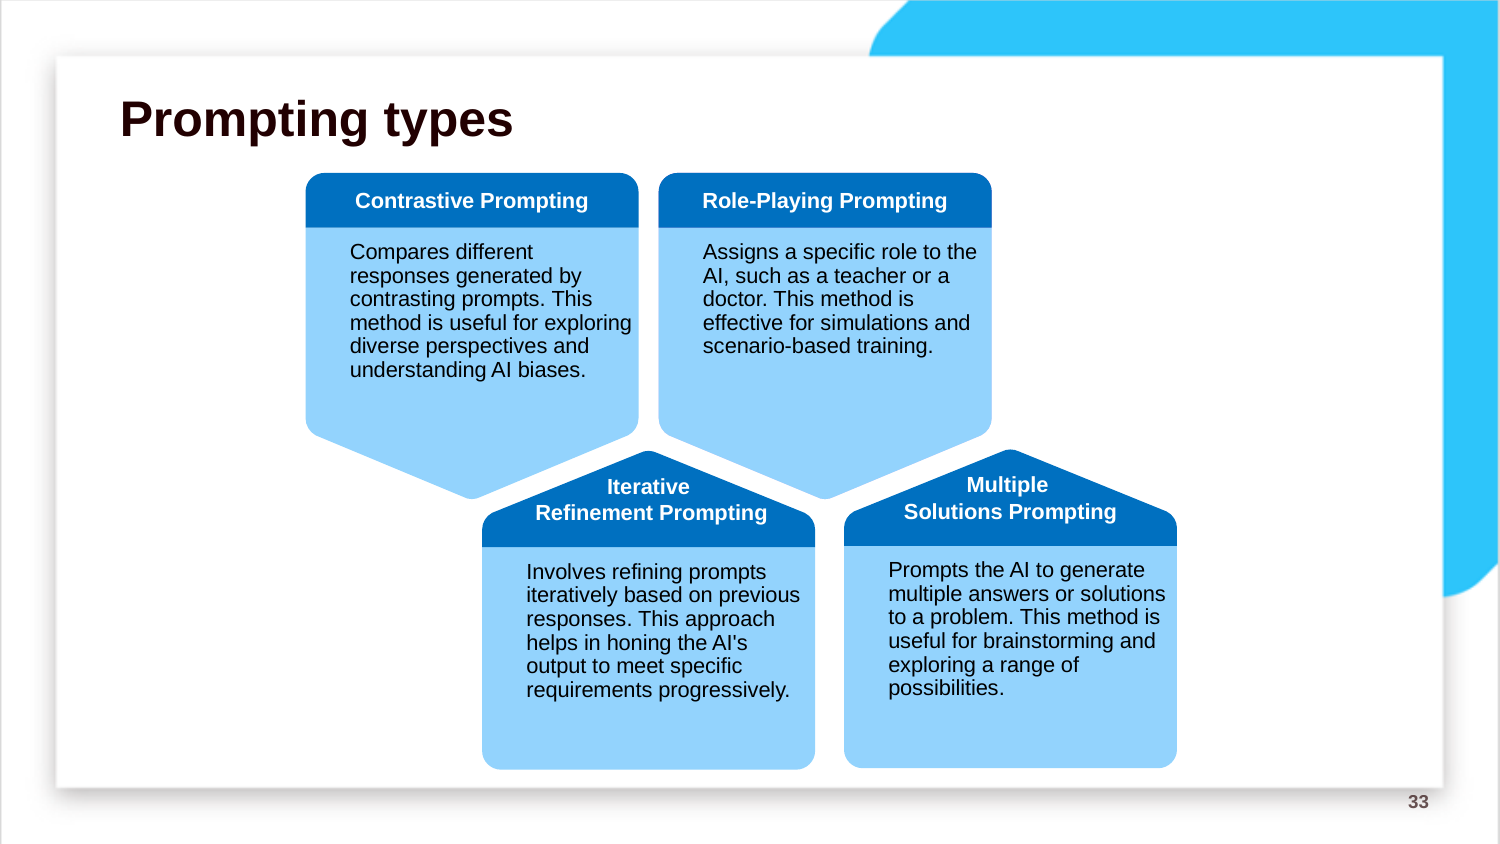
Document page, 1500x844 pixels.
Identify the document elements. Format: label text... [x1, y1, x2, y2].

text_box Prompts the AI to generate multiple answers or solutions to a problem. This method is useful for brainstorming and exploring a range of possibilities. [844, 546, 1177, 769]
text_box Multiple Solutions Prompting [844, 449, 1177, 546]
title Prompting types [104, 71, 671, 169]
picture [0, 0, 1500, 844]
text_box Compares different responses generated by contrasting prompts. This method is useful for exploring diverse perspectives and understanding AI biases. [305, 228, 639, 500]
text_box Iterative Refinement Prompting [482, 450, 816, 548]
text_box Contrastive Prompting [305, 172, 639, 228]
text_box Involves refining prompts iteratively based on previous responses. This approach helps in honing the AI's output to meet specific requirements progressively. [482, 548, 816, 770]
text_box Role-Playing Prompting [658, 172, 992, 228]
text_box Assigns a specific role to the AI, such as a teacher or a doctor. This method is effective for simulations and scenario-based training. [658, 228, 992, 500]
